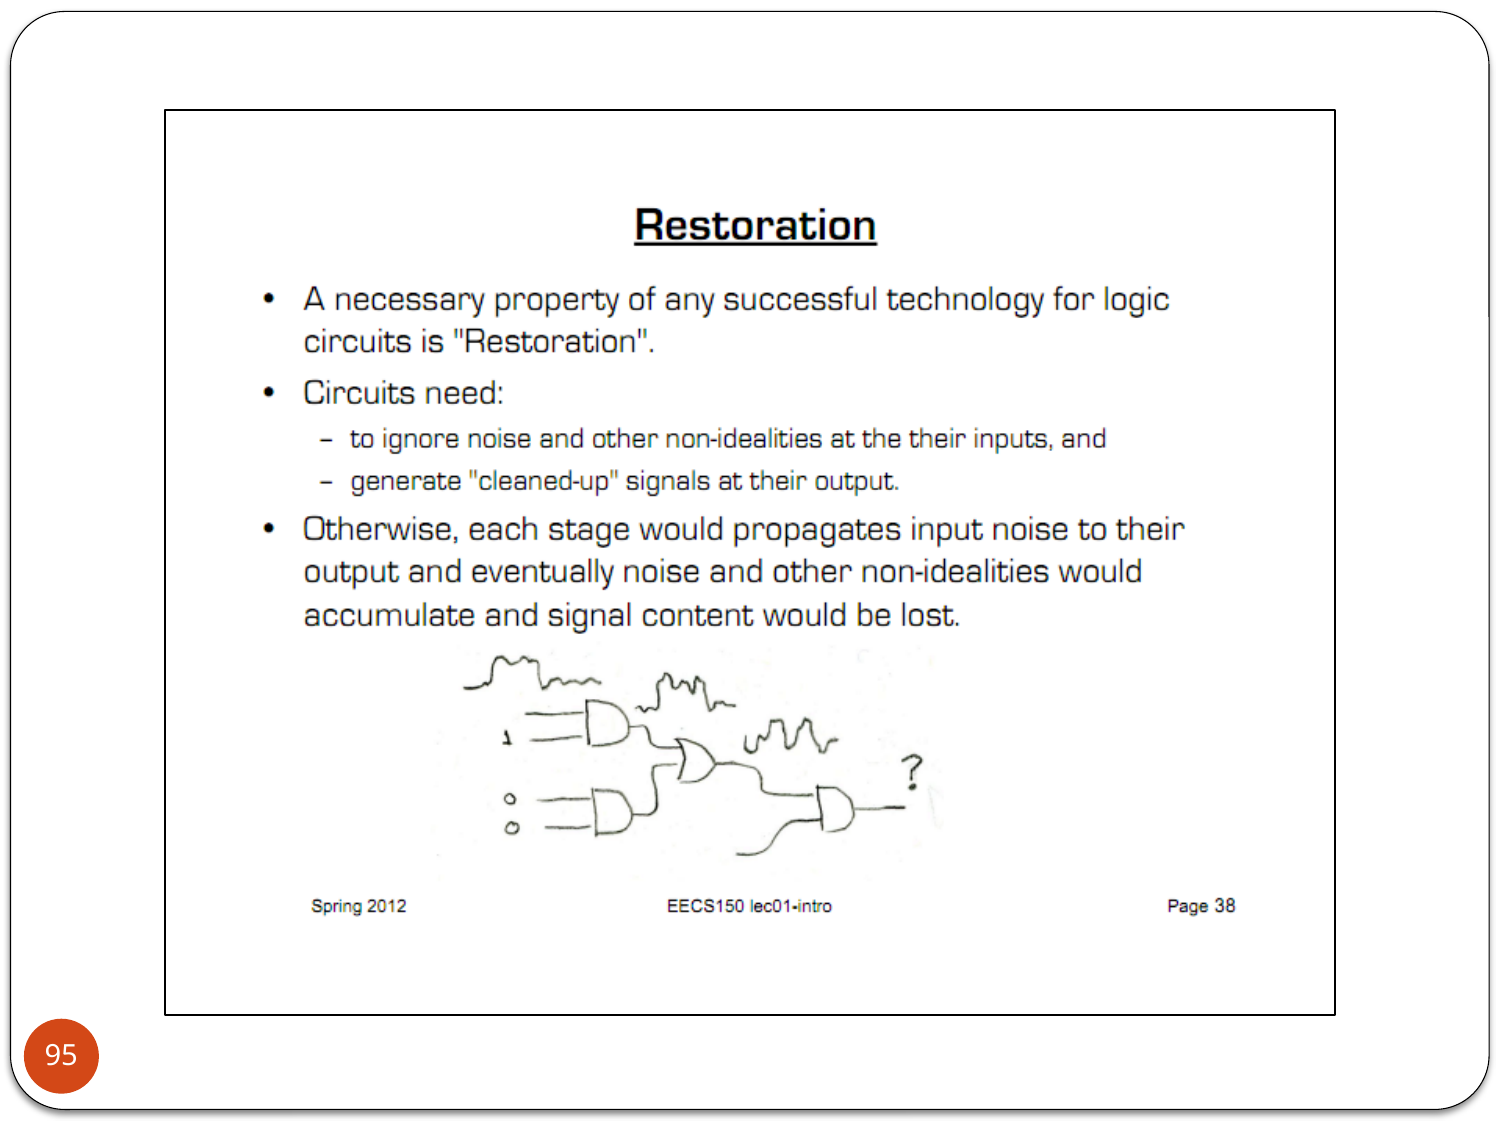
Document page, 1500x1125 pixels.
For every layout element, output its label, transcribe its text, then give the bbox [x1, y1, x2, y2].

picture [165, 110, 1335, 1015]
slide_number 95 [23, 1018, 99, 1094]
